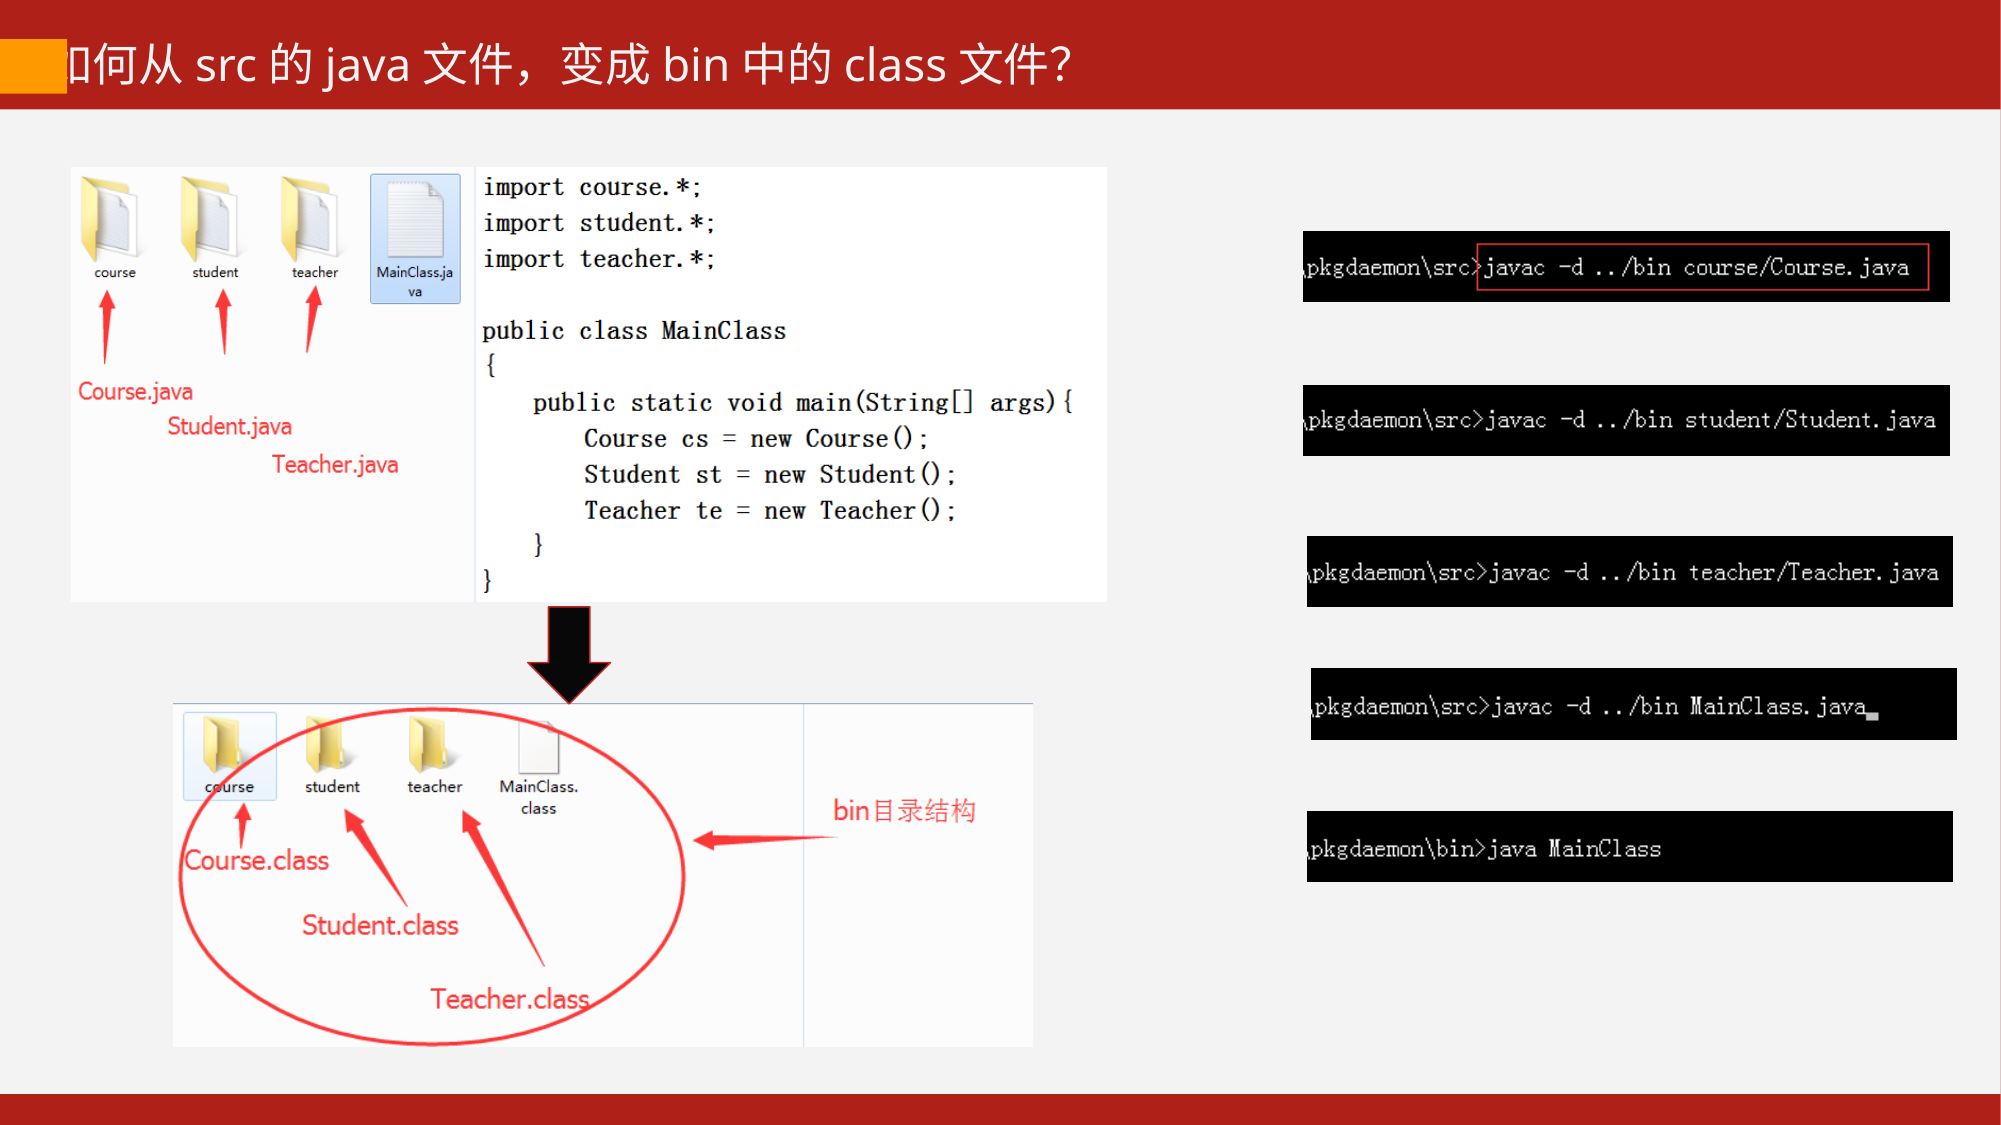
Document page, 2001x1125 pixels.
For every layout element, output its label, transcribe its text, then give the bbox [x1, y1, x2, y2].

text_box [0, 39, 68, 94]
picture [1311, 668, 1958, 740]
picture [71, 167, 1107, 602]
picture [173, 703, 1033, 1047]
text_box [527, 610, 611, 702]
picture [1307, 536, 1954, 608]
picture [1303, 231, 1950, 303]
picture [1307, 810, 1954, 882]
text_box 如何从src的java文件，变成bin中的class文件？ [32, 28, 1111, 99]
picture [1303, 385, 1950, 456]
text_box [0, 109, 2001, 1094]
